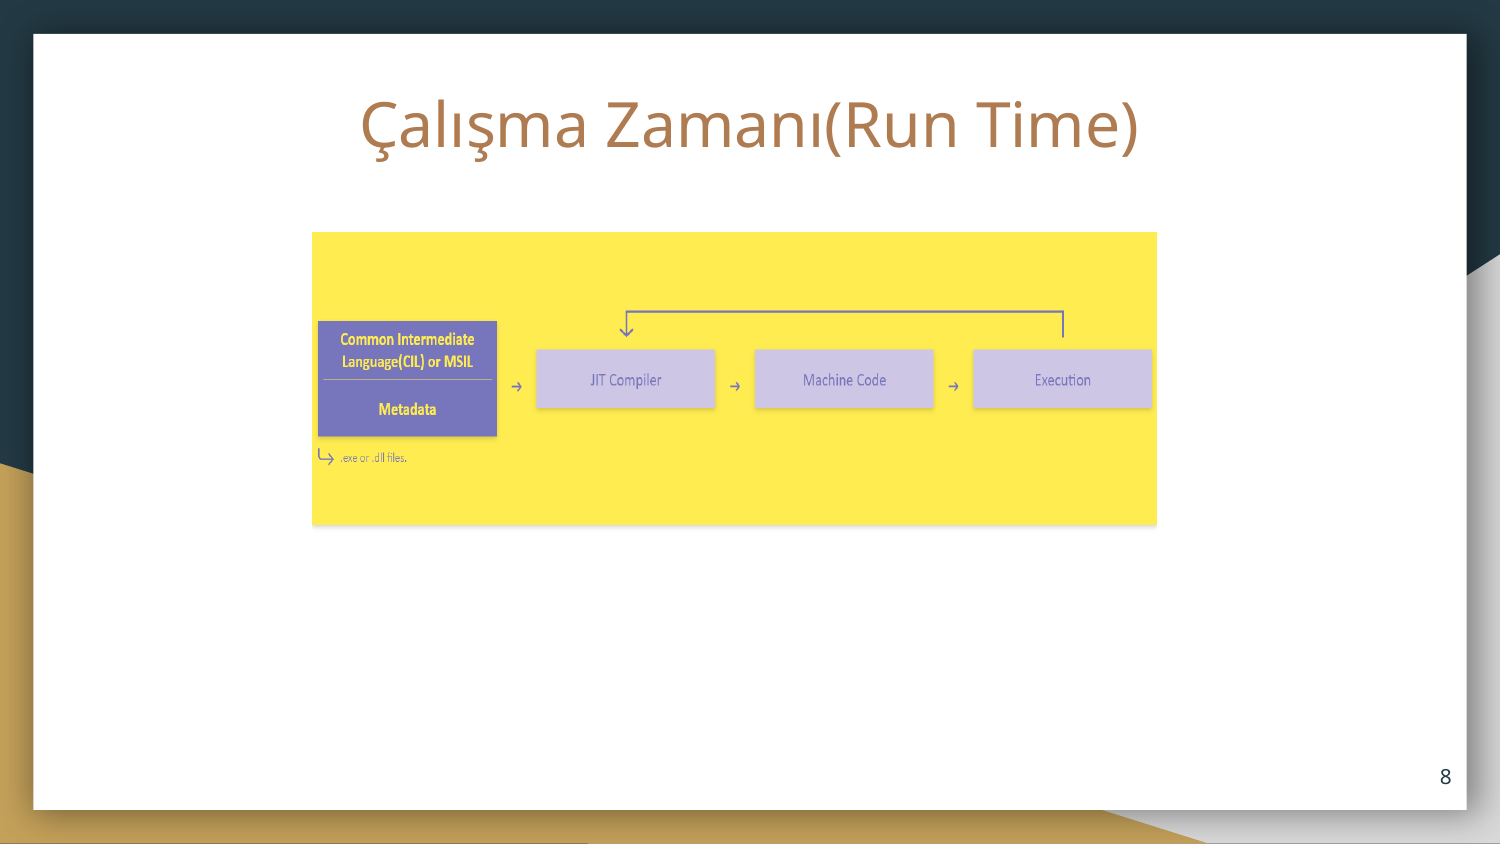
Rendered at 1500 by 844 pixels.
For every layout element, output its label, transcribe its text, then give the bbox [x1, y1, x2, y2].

picture [312, 231, 1157, 540]
title Çalışma Zamanı(Run Time) [327, 33, 1173, 212]
slide_number 8 [1376, 745, 1467, 810]
